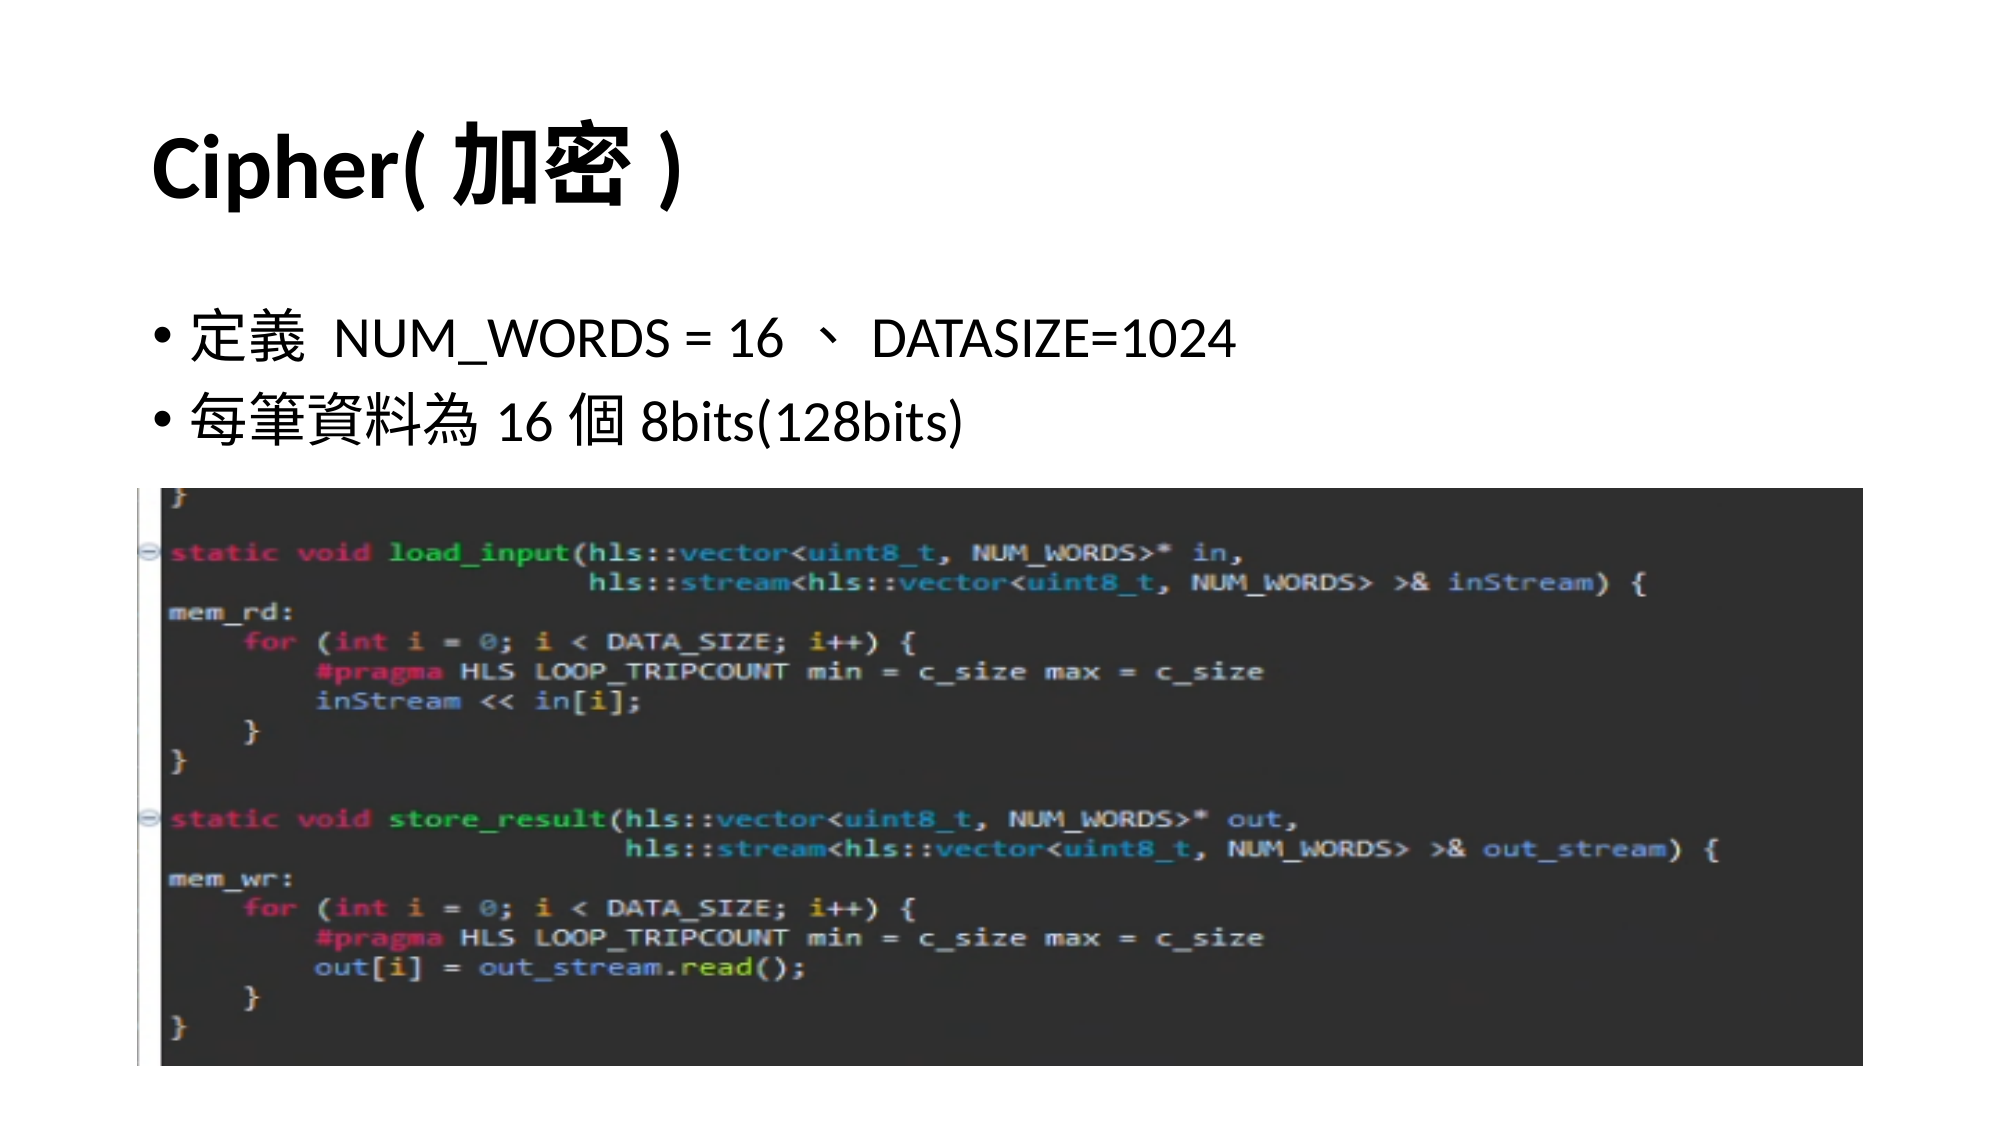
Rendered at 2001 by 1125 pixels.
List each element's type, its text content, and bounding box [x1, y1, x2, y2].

list 定義 NUM_WORDS = 16、DATASIZE=1024 每筆資料為16個8bits(128bits) [137, 299, 1863, 488]
picture [137, 488, 1863, 1066]
title Cipher(加密) [137, 59, 1863, 278]
